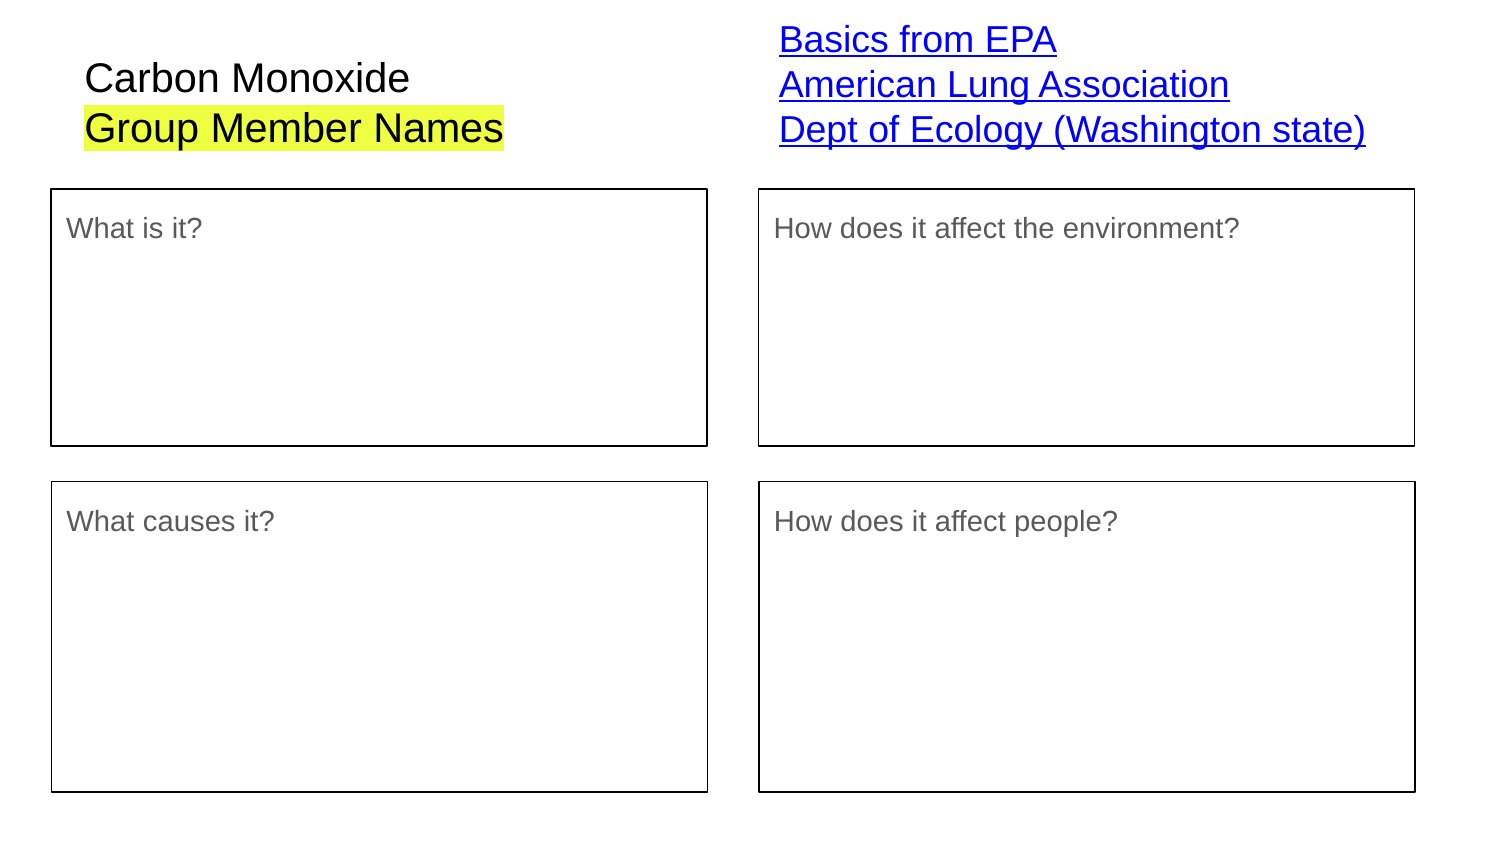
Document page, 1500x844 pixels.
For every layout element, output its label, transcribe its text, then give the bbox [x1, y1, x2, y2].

list What causes it? [51, 481, 708, 792]
list How does it affect the environment? [758, 189, 1415, 446]
text_box Basics from EPA American Lung Association Dept of Ecology (Washington state) [763, 0, 1500, 165]
list How does it affect people? [758, 481, 1415, 792]
title Carbon Monoxide Group Member Names [69, 36, 697, 167]
list What is it? [51, 189, 708, 446]
